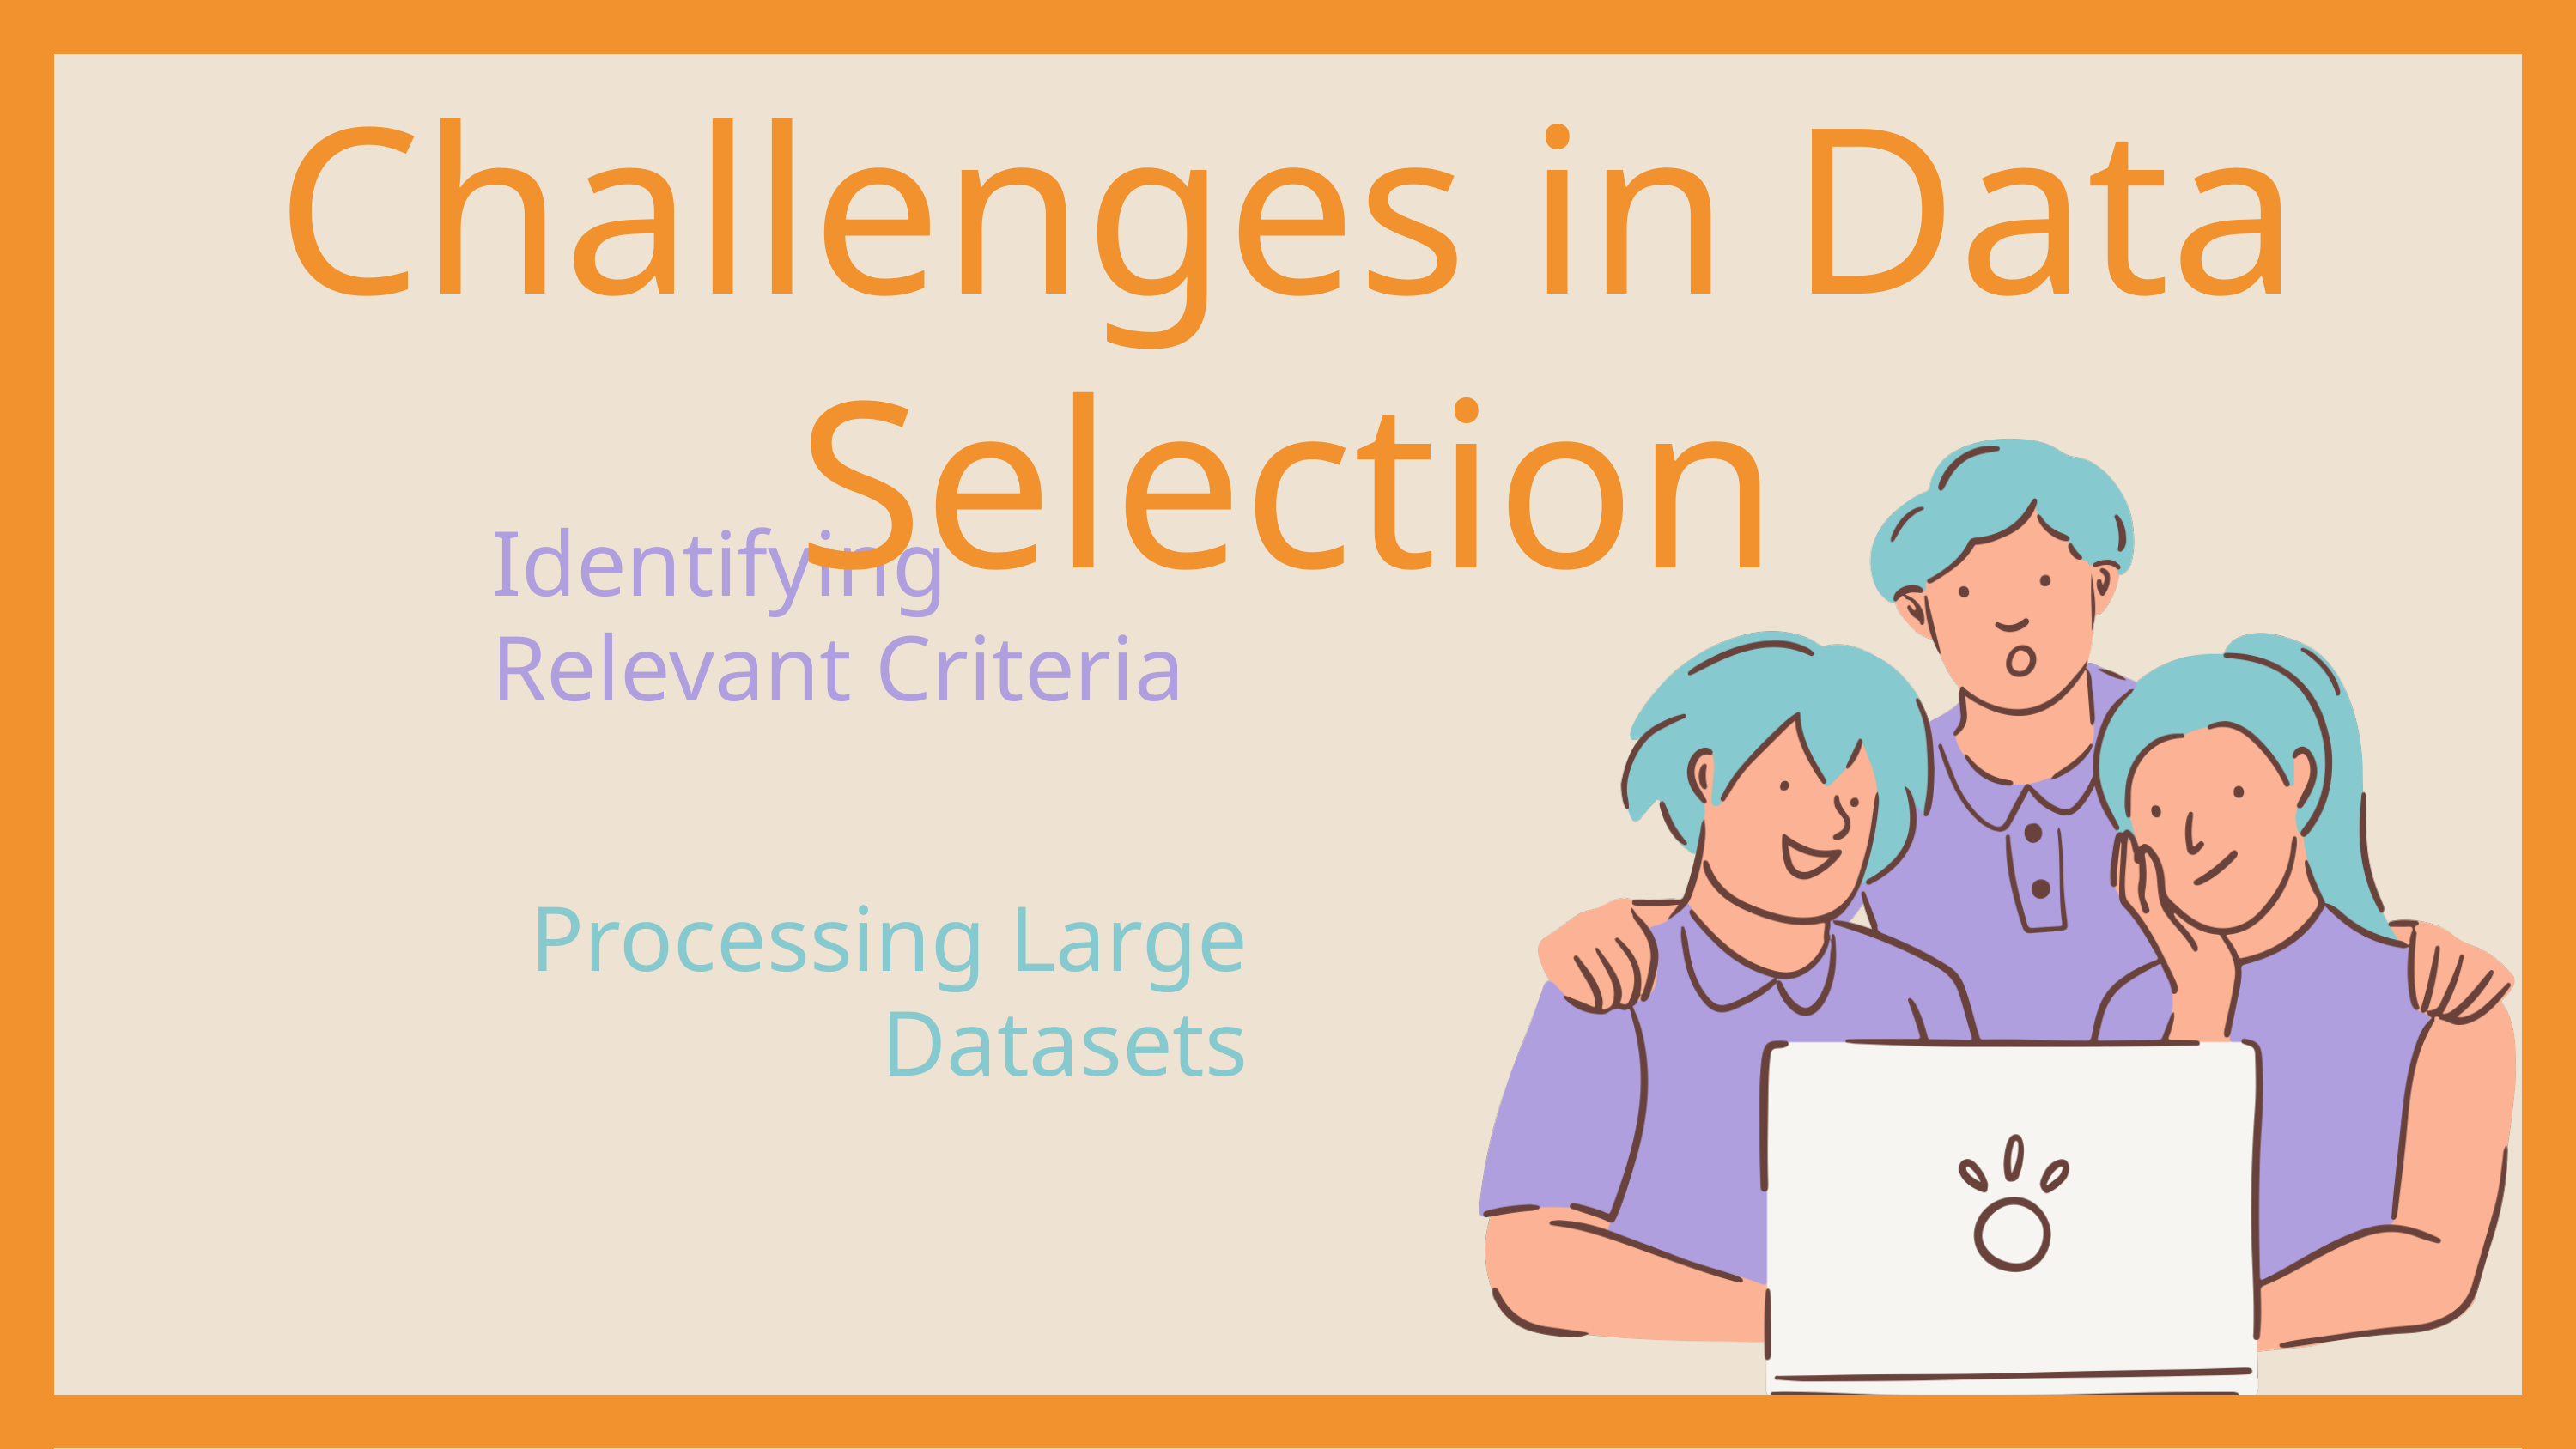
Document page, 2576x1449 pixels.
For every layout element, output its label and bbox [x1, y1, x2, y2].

text_box [0, 0, 2576, 1449]
